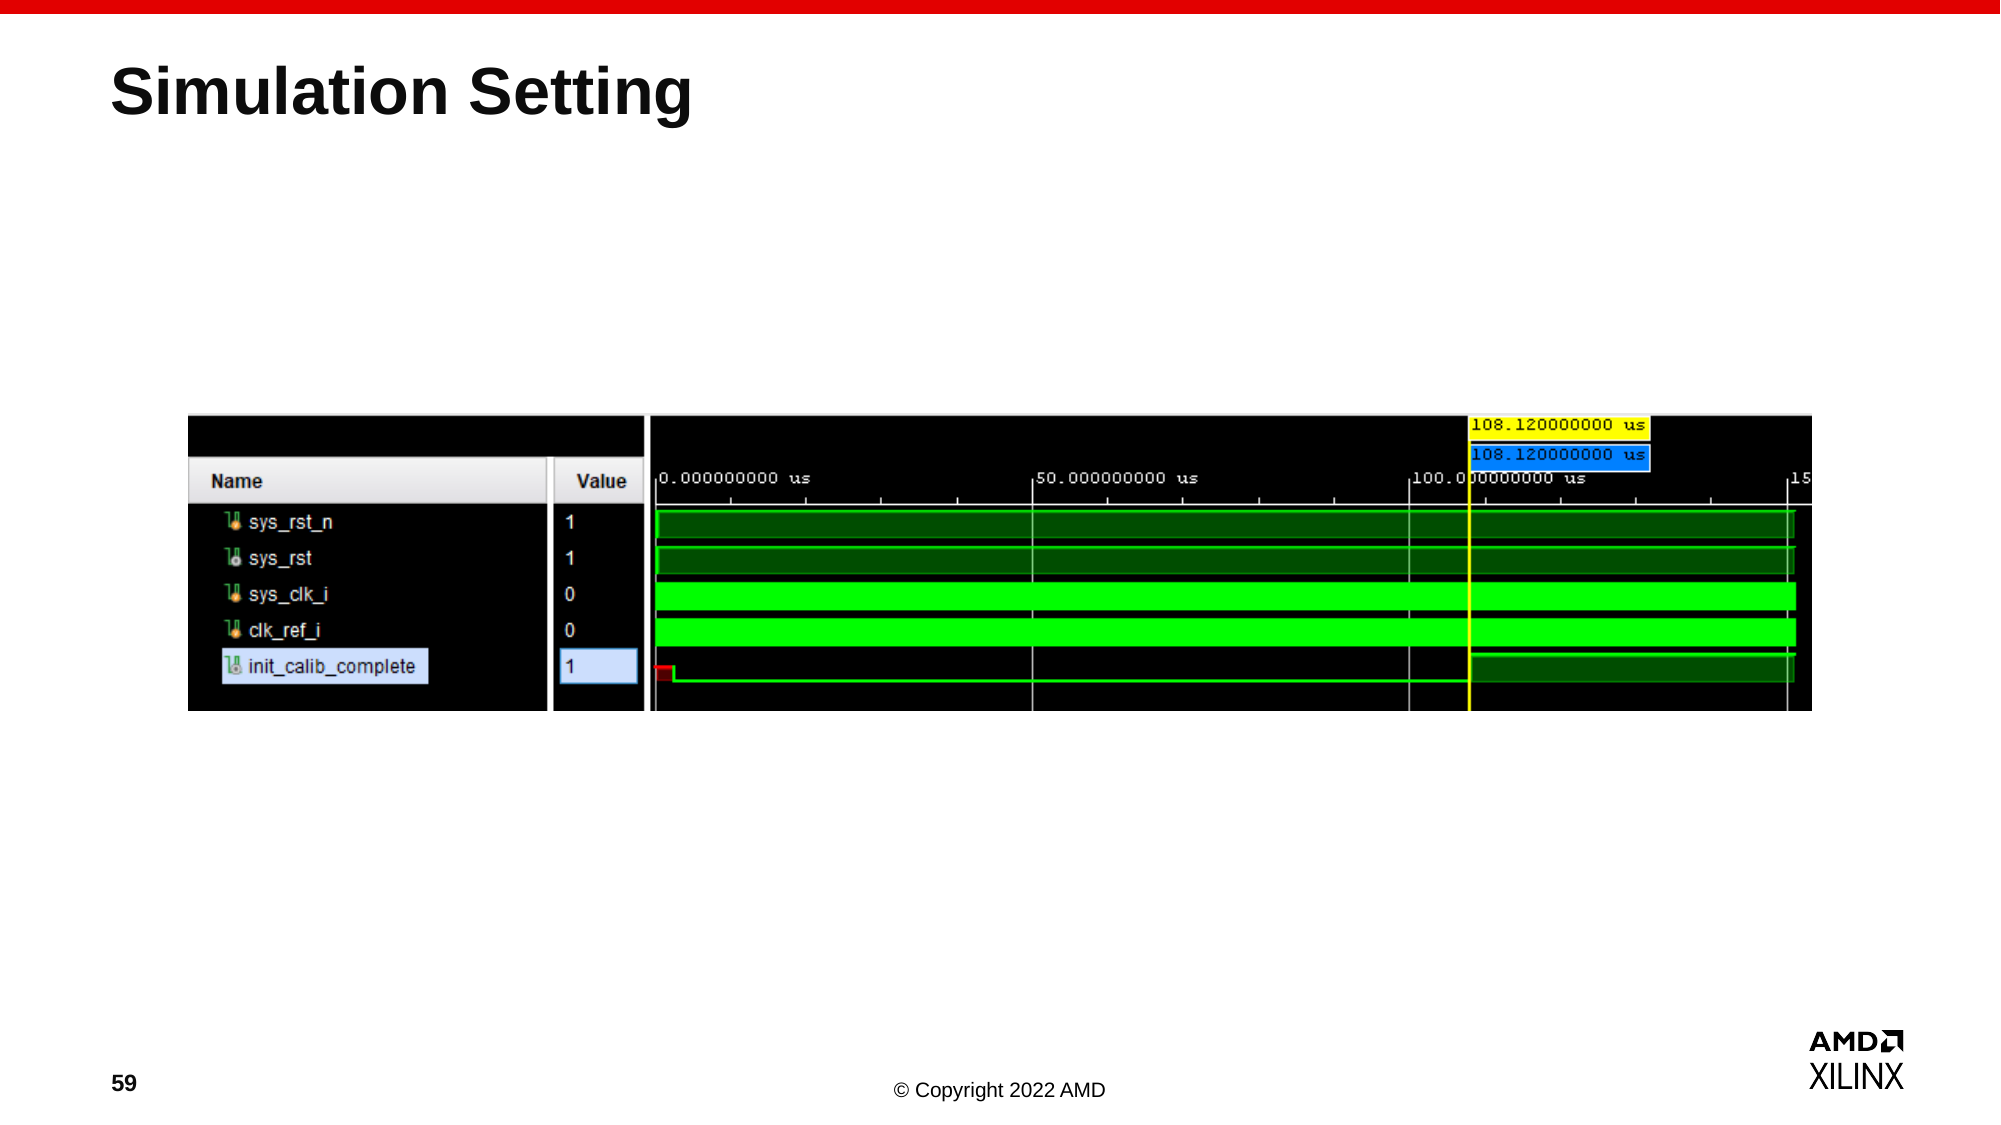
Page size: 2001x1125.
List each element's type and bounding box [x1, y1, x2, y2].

picture [1809, 1030, 1904, 1089]
picture [188, 413, 1812, 711]
title [95, 50, 1905, 147]
slide_number [96, 1043, 257, 1104]
